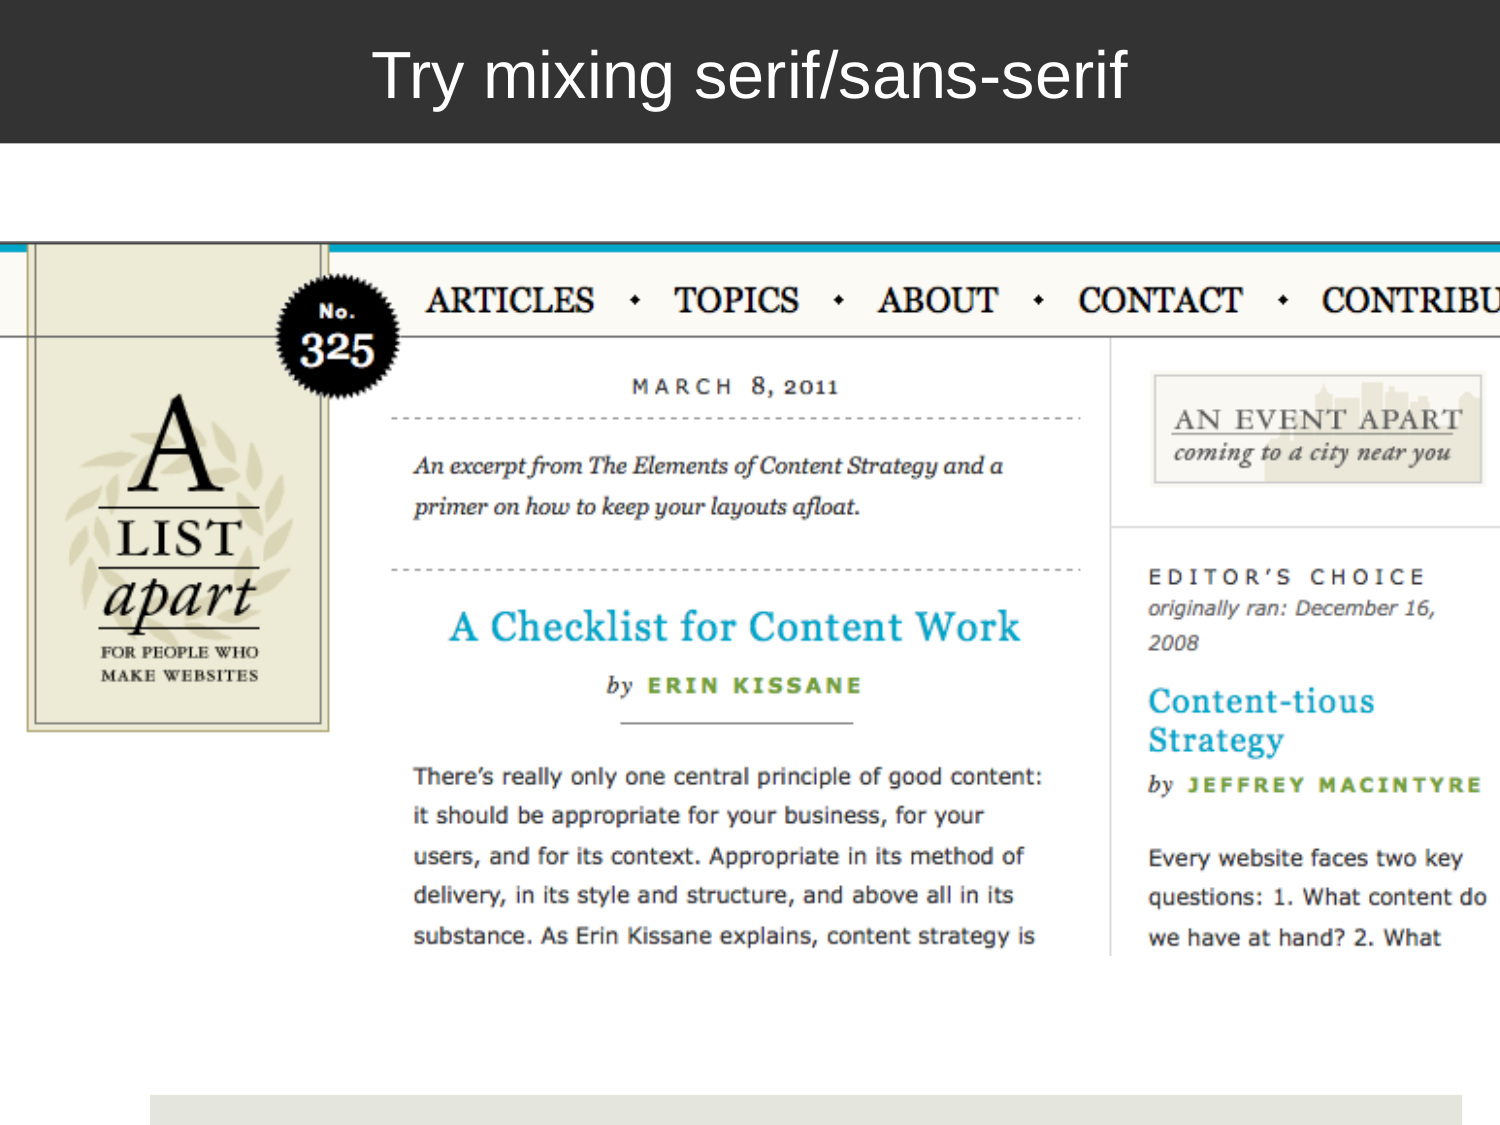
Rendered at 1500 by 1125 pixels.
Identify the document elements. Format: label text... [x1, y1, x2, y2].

title Try mixing serif/sans-serif [0, 0, 1500, 144]
picture [0, 241, 1500, 956]
